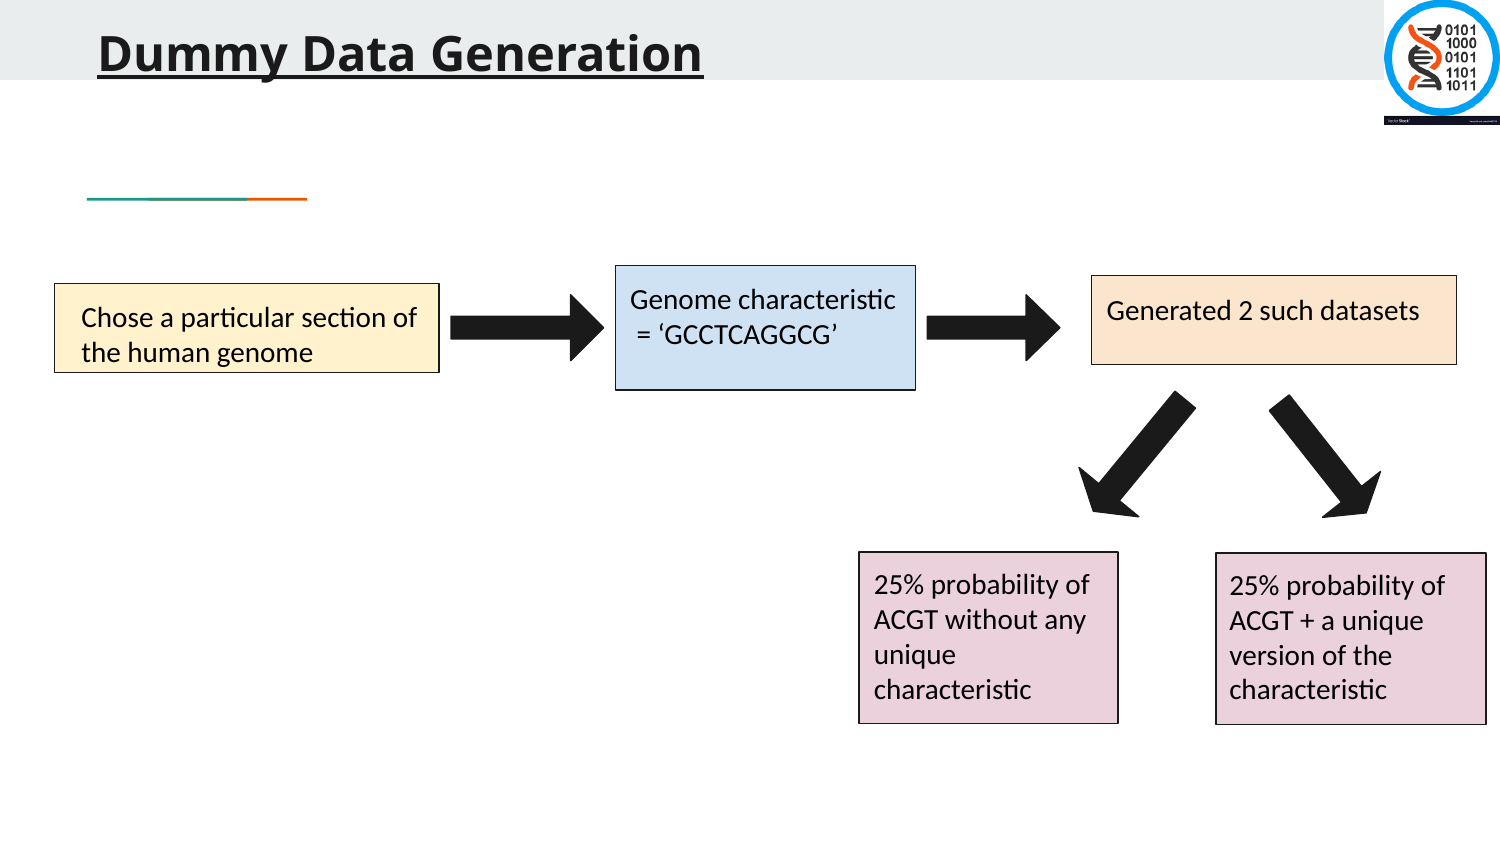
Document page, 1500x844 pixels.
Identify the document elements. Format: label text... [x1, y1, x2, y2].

picture [1384, 0, 1428, 48]
text_box Generated 2 such datasets [1091, 276, 1457, 341]
text_box [1091, 341, 1457, 365]
text_box [927, 294, 1060, 361]
text_box [54, 283, 66, 373]
text_box [451, 294, 604, 361]
text_box Chose a particular section of the human genome [66, 283, 466, 384]
text_box Genome characteristic = ‘GCCTCAGGCG’ [615, 265, 916, 366]
text_box 25% probability of ACGT without any unique characteristic [859, 550, 1119, 724]
text_box 25% probability of ACGT + a unique version of the characteristic [1214, 550, 1485, 725]
title Dummy Data Generation [82, 7, 1064, 97]
text_box [1079, 391, 1196, 517]
text_box [615, 366, 916, 390]
picture [1392, 8, 1492, 108]
text_box [1269, 395, 1381, 518]
picture [1457, 0, 1500, 45]
picture [1384, 67, 1500, 125]
